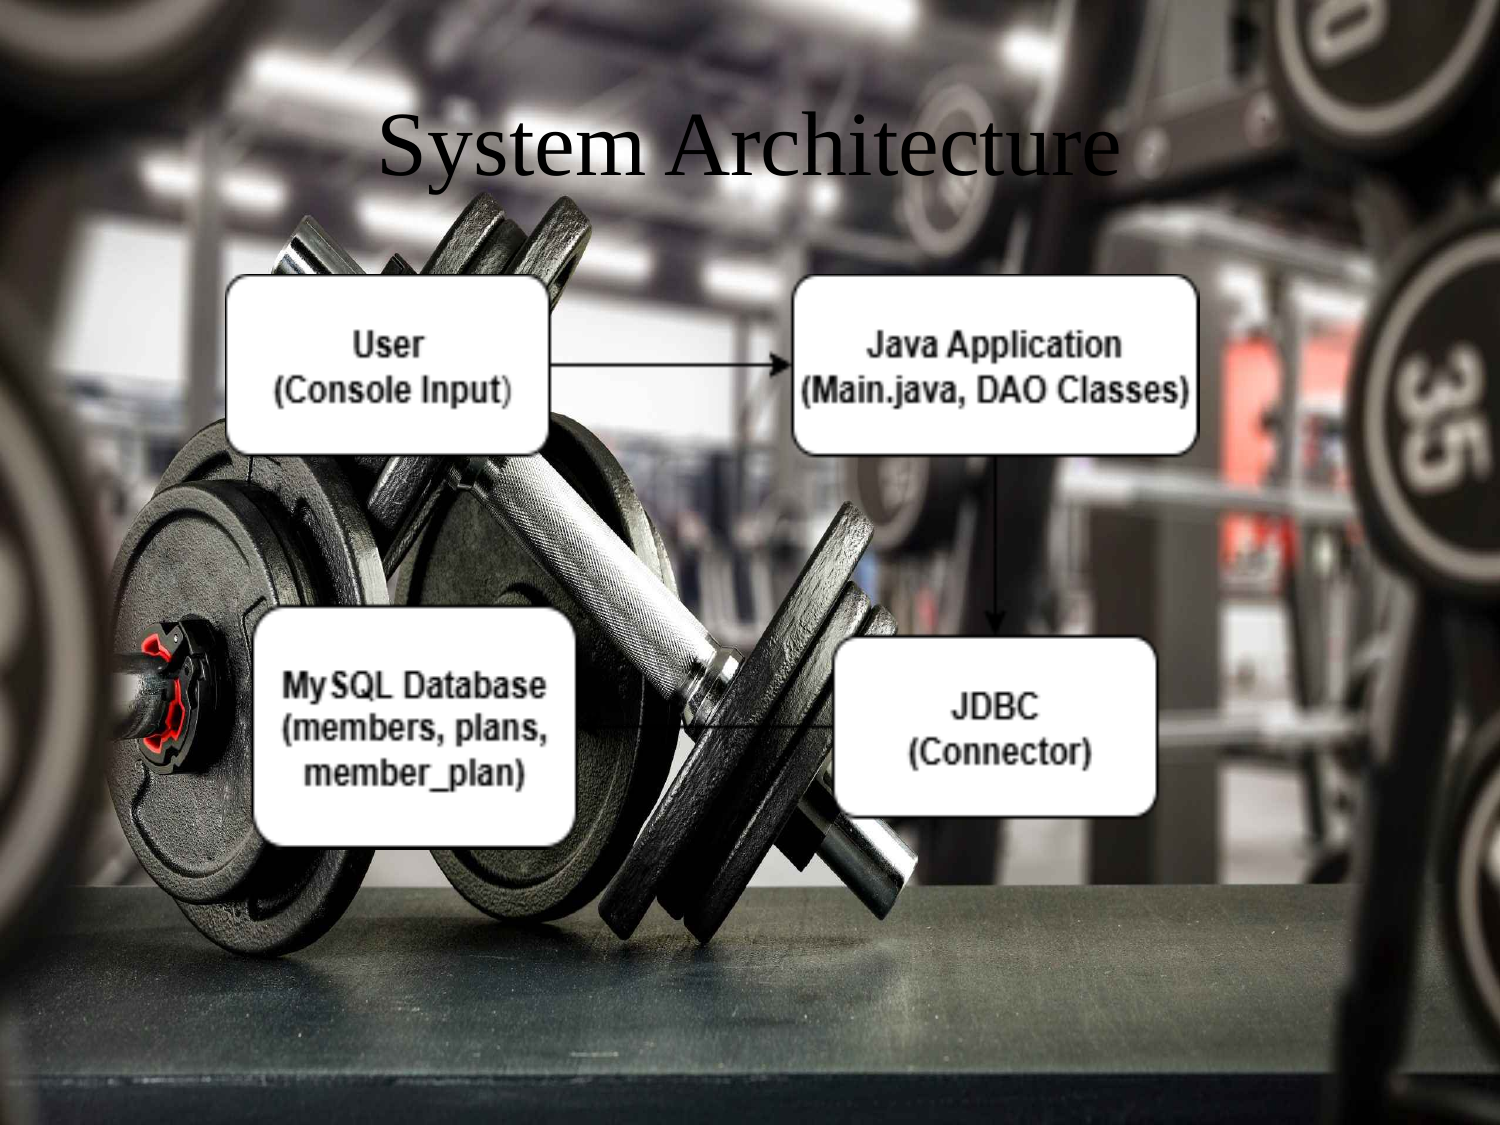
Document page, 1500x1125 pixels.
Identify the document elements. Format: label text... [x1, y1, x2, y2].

picture [0, 0, 1500, 1125]
title System Architecture [75, 45, 1425, 233]
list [224, 274, 1201, 851]
